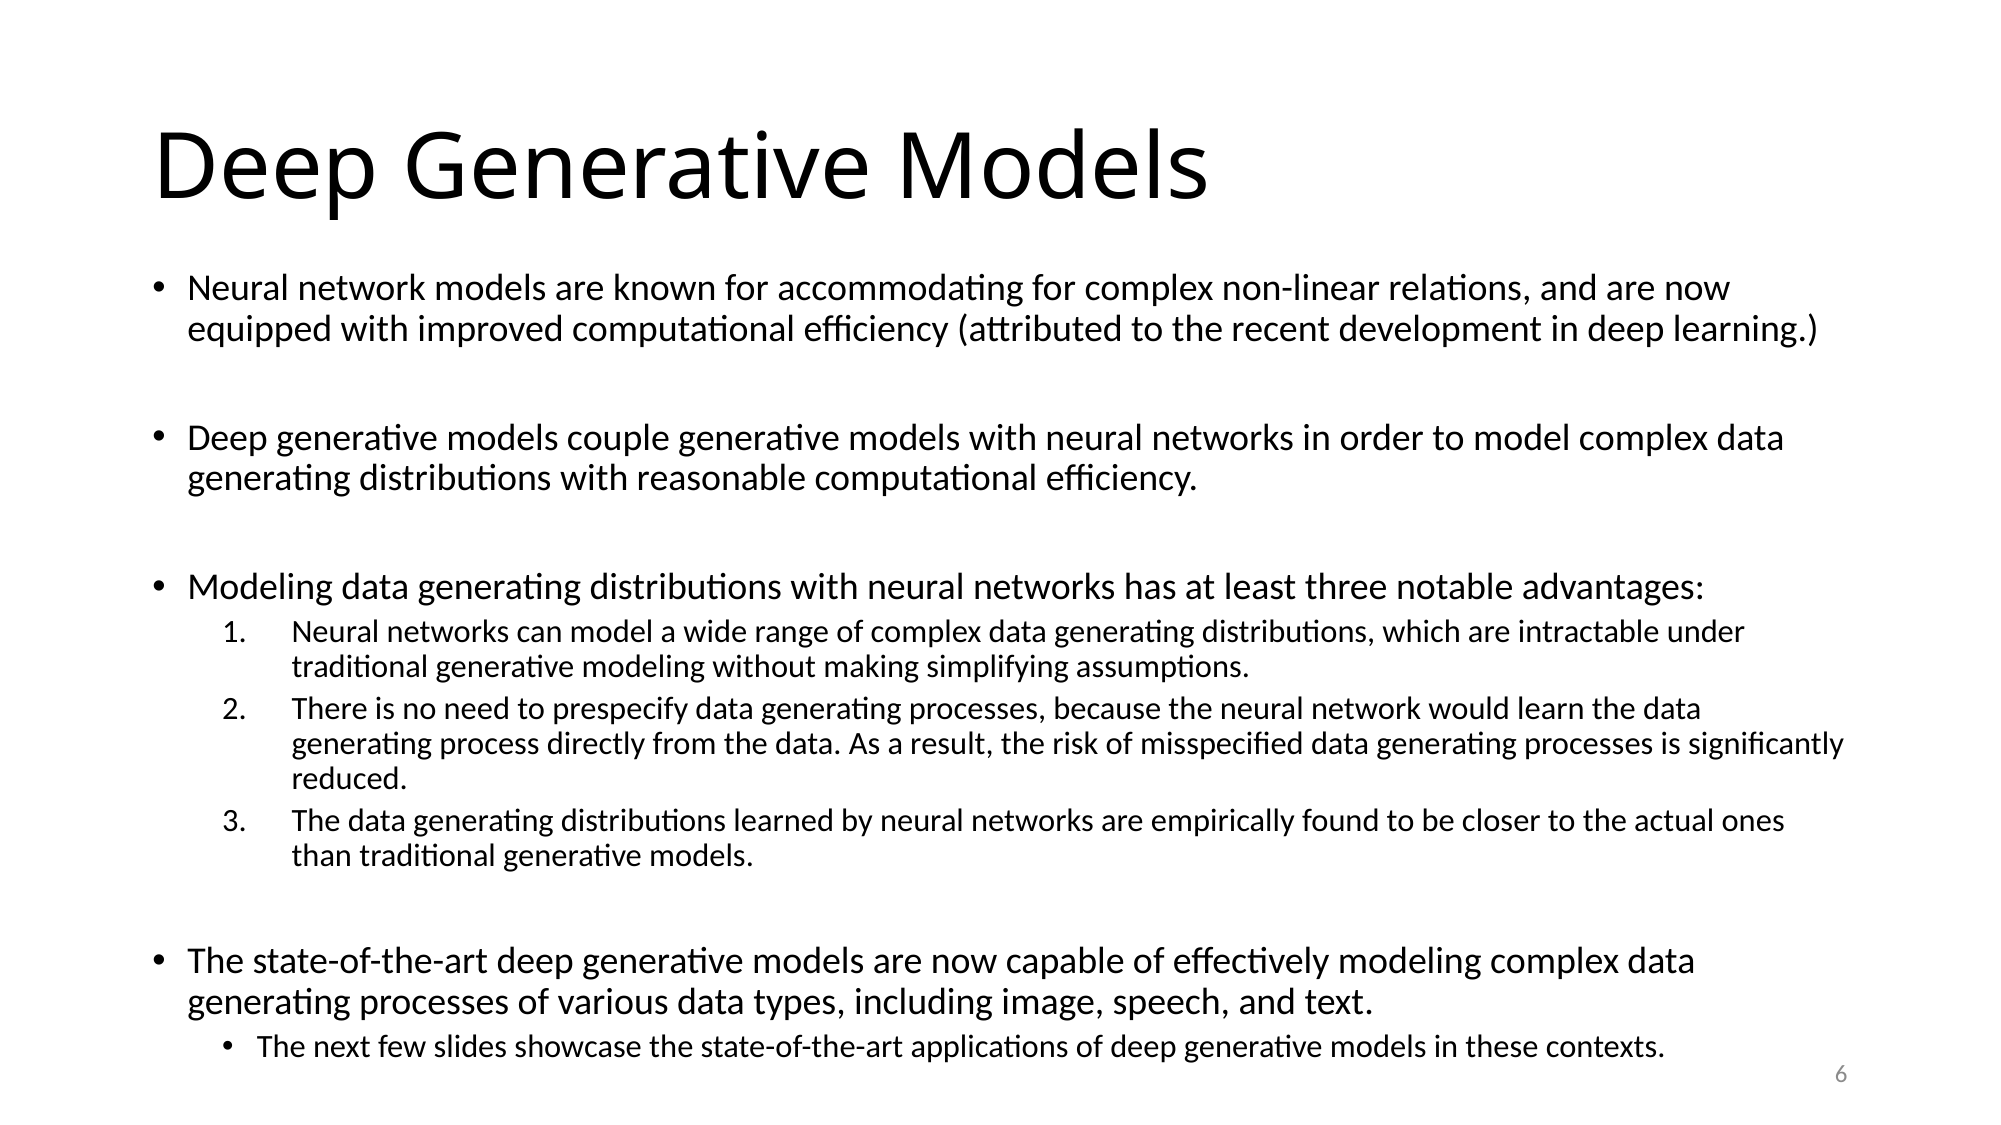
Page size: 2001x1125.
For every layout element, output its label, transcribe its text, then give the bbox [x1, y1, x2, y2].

list Neural network models are known for accommodating for complex non-linear relations, and are now equipped with improved computational efficiency (attributed to the recent development in deep learning.) Deep generative models couple generative models with neural networks in order to model complex data generating distributions with reasonable computational efficiency. Modeling data generating distributions with neural networks has at least three notable advantages: Neural networks can model a wide range of complex data generating distributions, which are intractable under traditional generative modeling without making simplifying assumptions. There is no need to prespecify data generating processes, because the neural network would learn the data generating process directly from the data. As a result, the risk of misspecified data generating processes is significantly reduced. The data generating distributions learned by neural networks are empirically found to be closer to the actual ones than traditional generative models. The state-of-the-art deep generative models are now capable of effectively modeling complex data generating processes of various data types, including image, speech, and text. The next few slides showcase the state-of-the-art applications of deep generative models in these contexts. [137, 260, 1863, 1103]
slide_number 6 [1412, 1042, 1863, 1103]
title Deep Generative Models [137, 59, 1863, 260]
